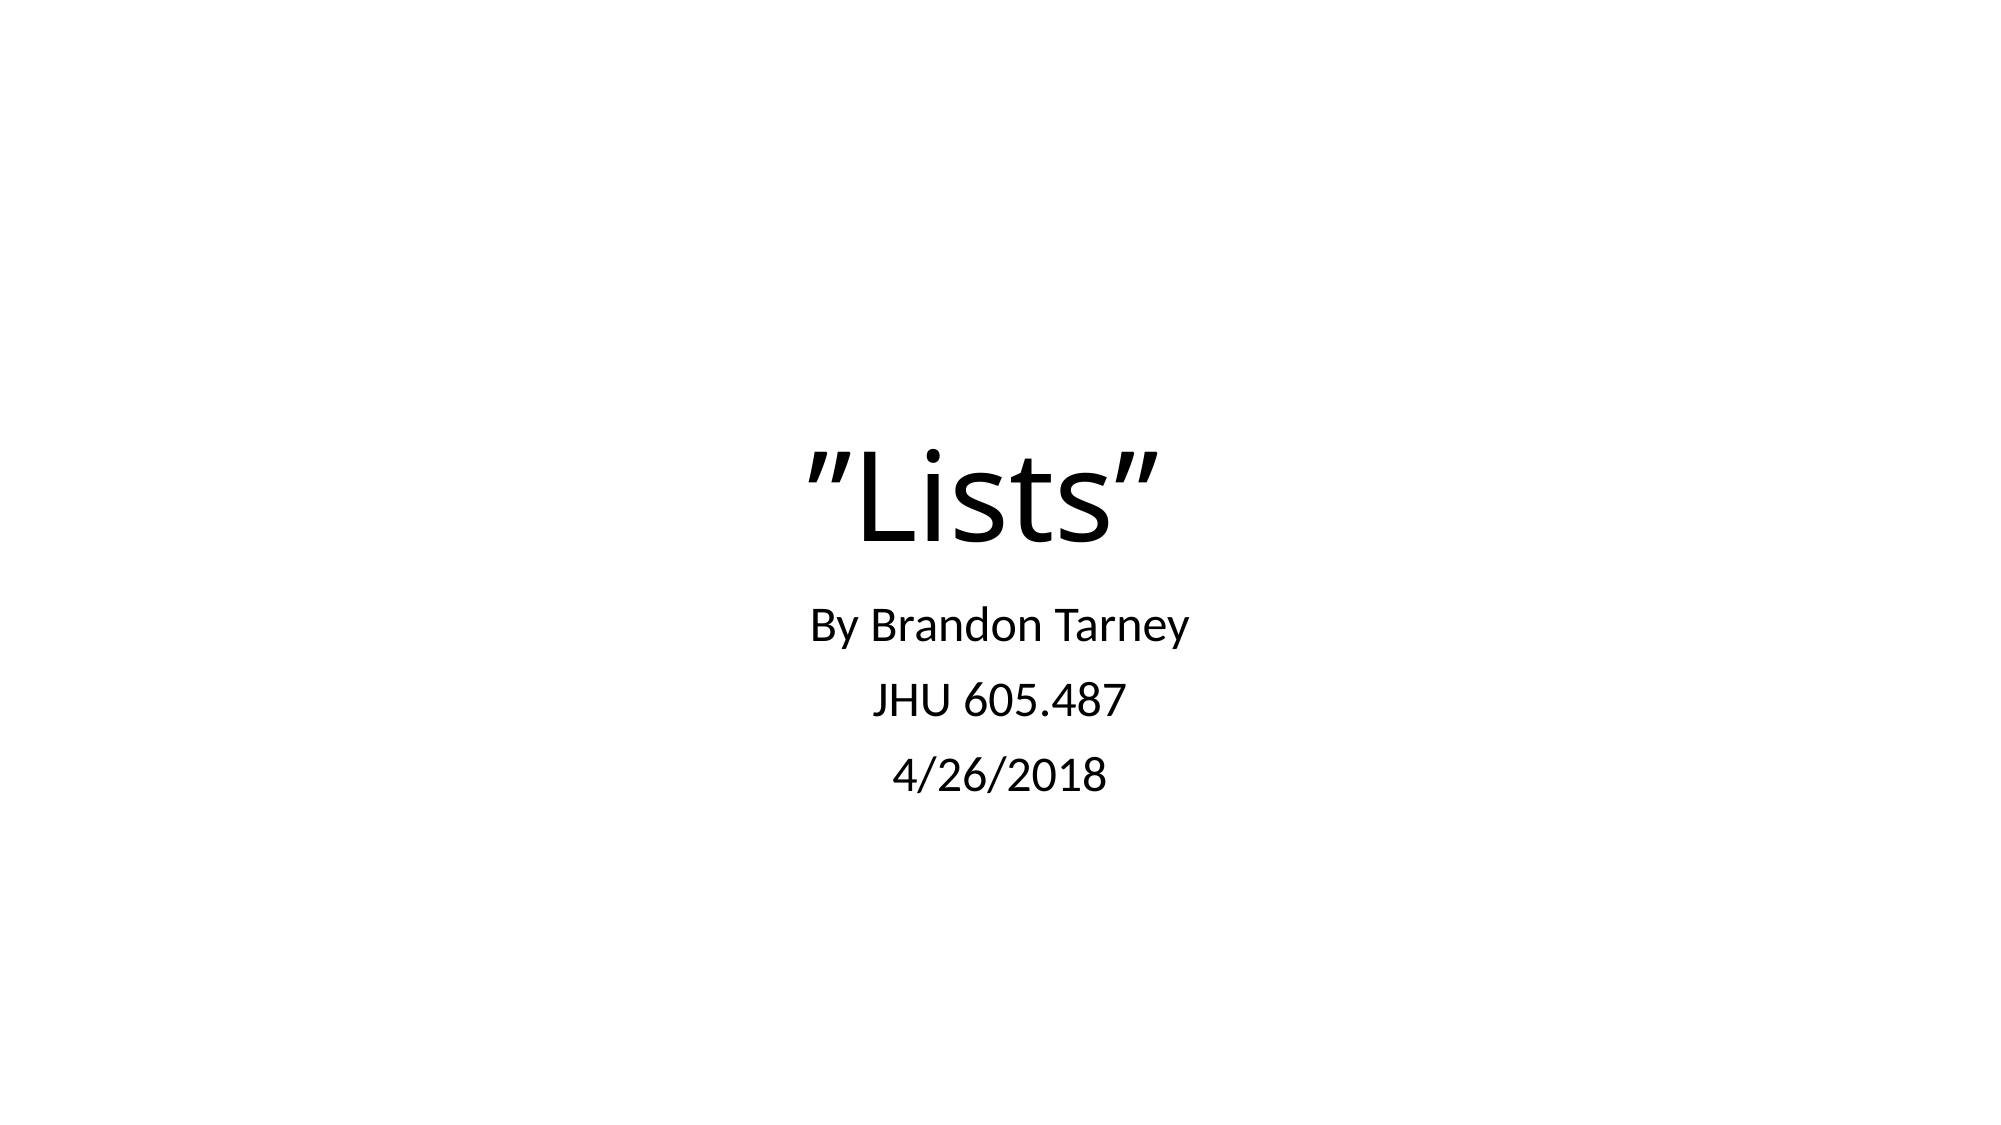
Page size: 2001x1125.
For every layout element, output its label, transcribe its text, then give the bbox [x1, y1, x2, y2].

subtitle By Brandon Tarney JHU 605.487 4/26/2018 [249, 590, 1750, 863]
title ”Lists” [249, 184, 1750, 576]
